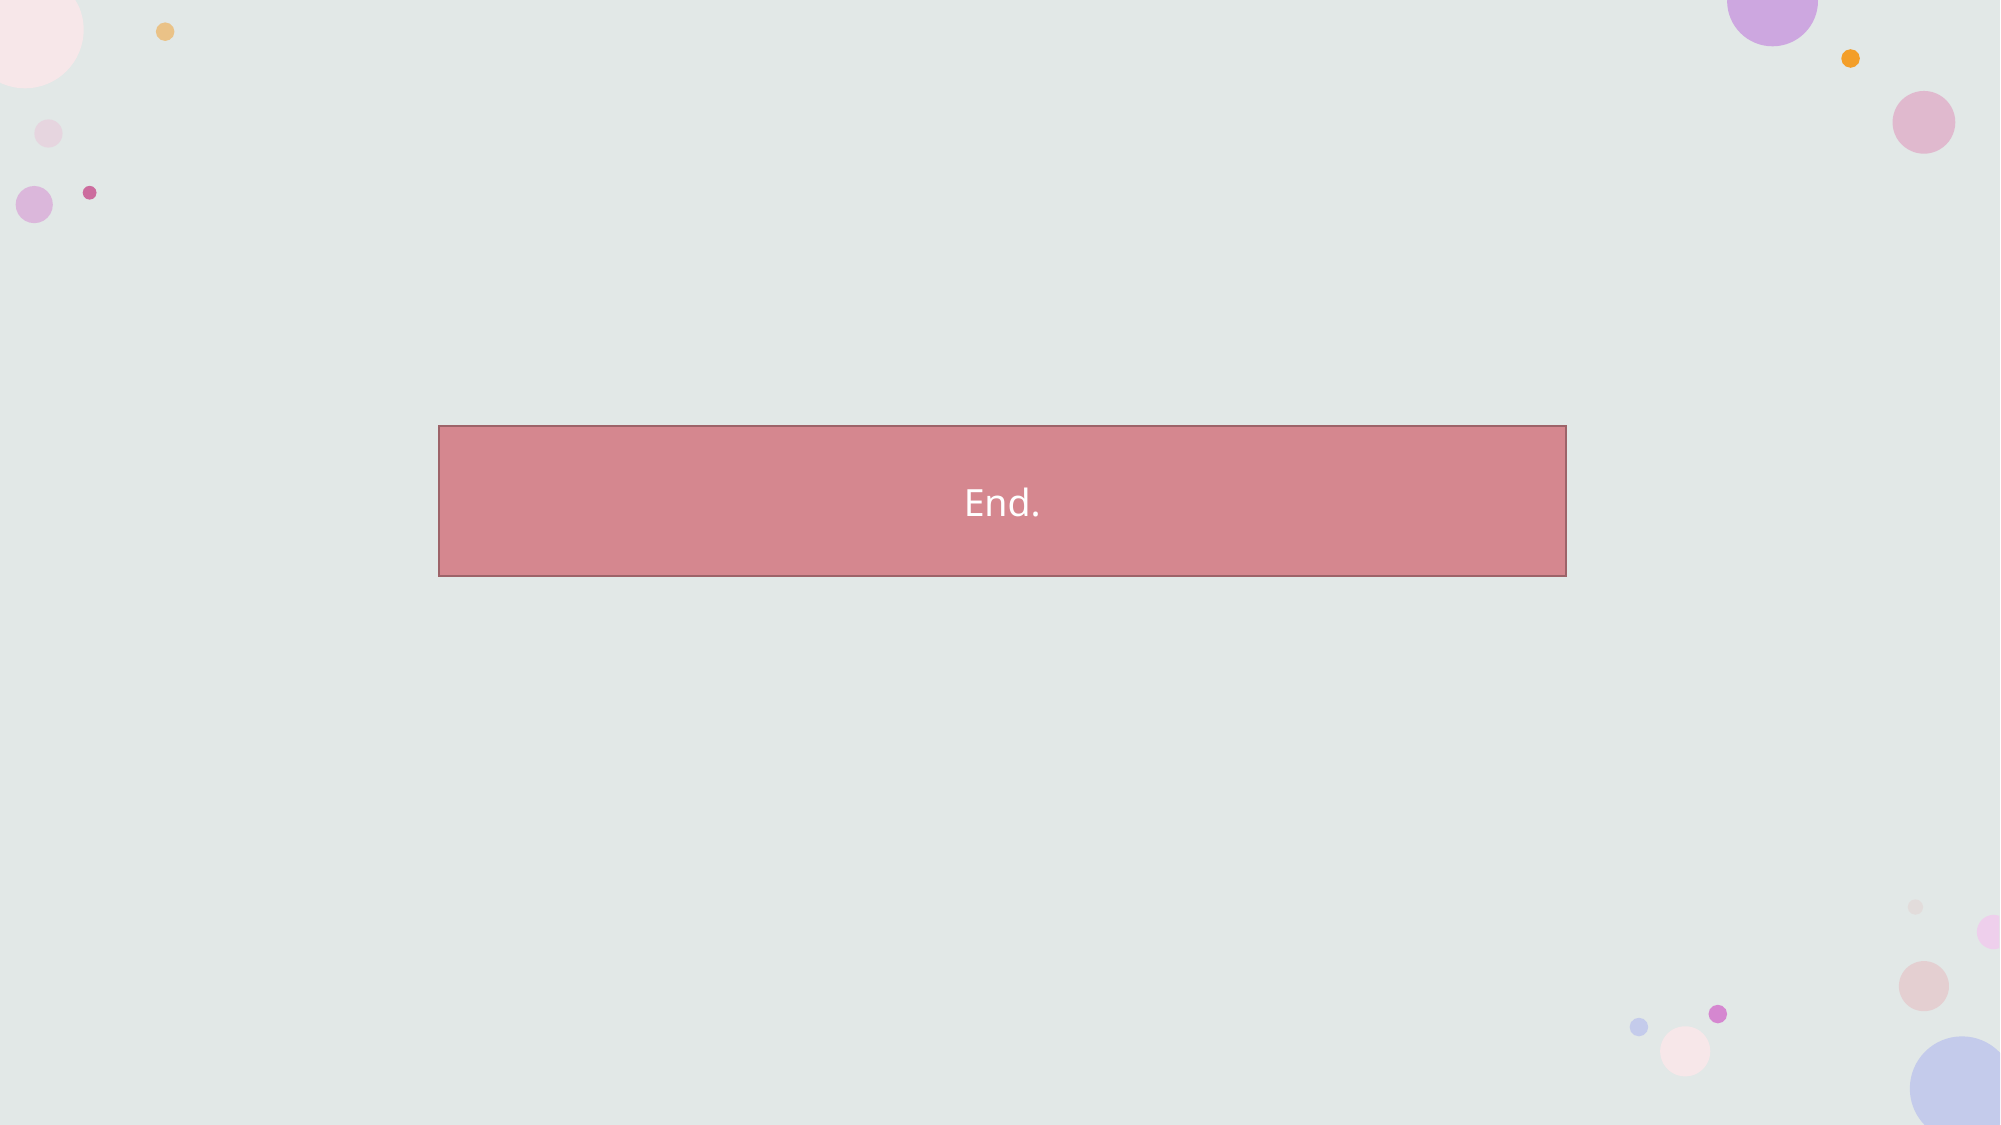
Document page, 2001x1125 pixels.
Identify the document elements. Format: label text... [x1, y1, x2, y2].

text_box End. [438, 425, 1567, 577]
